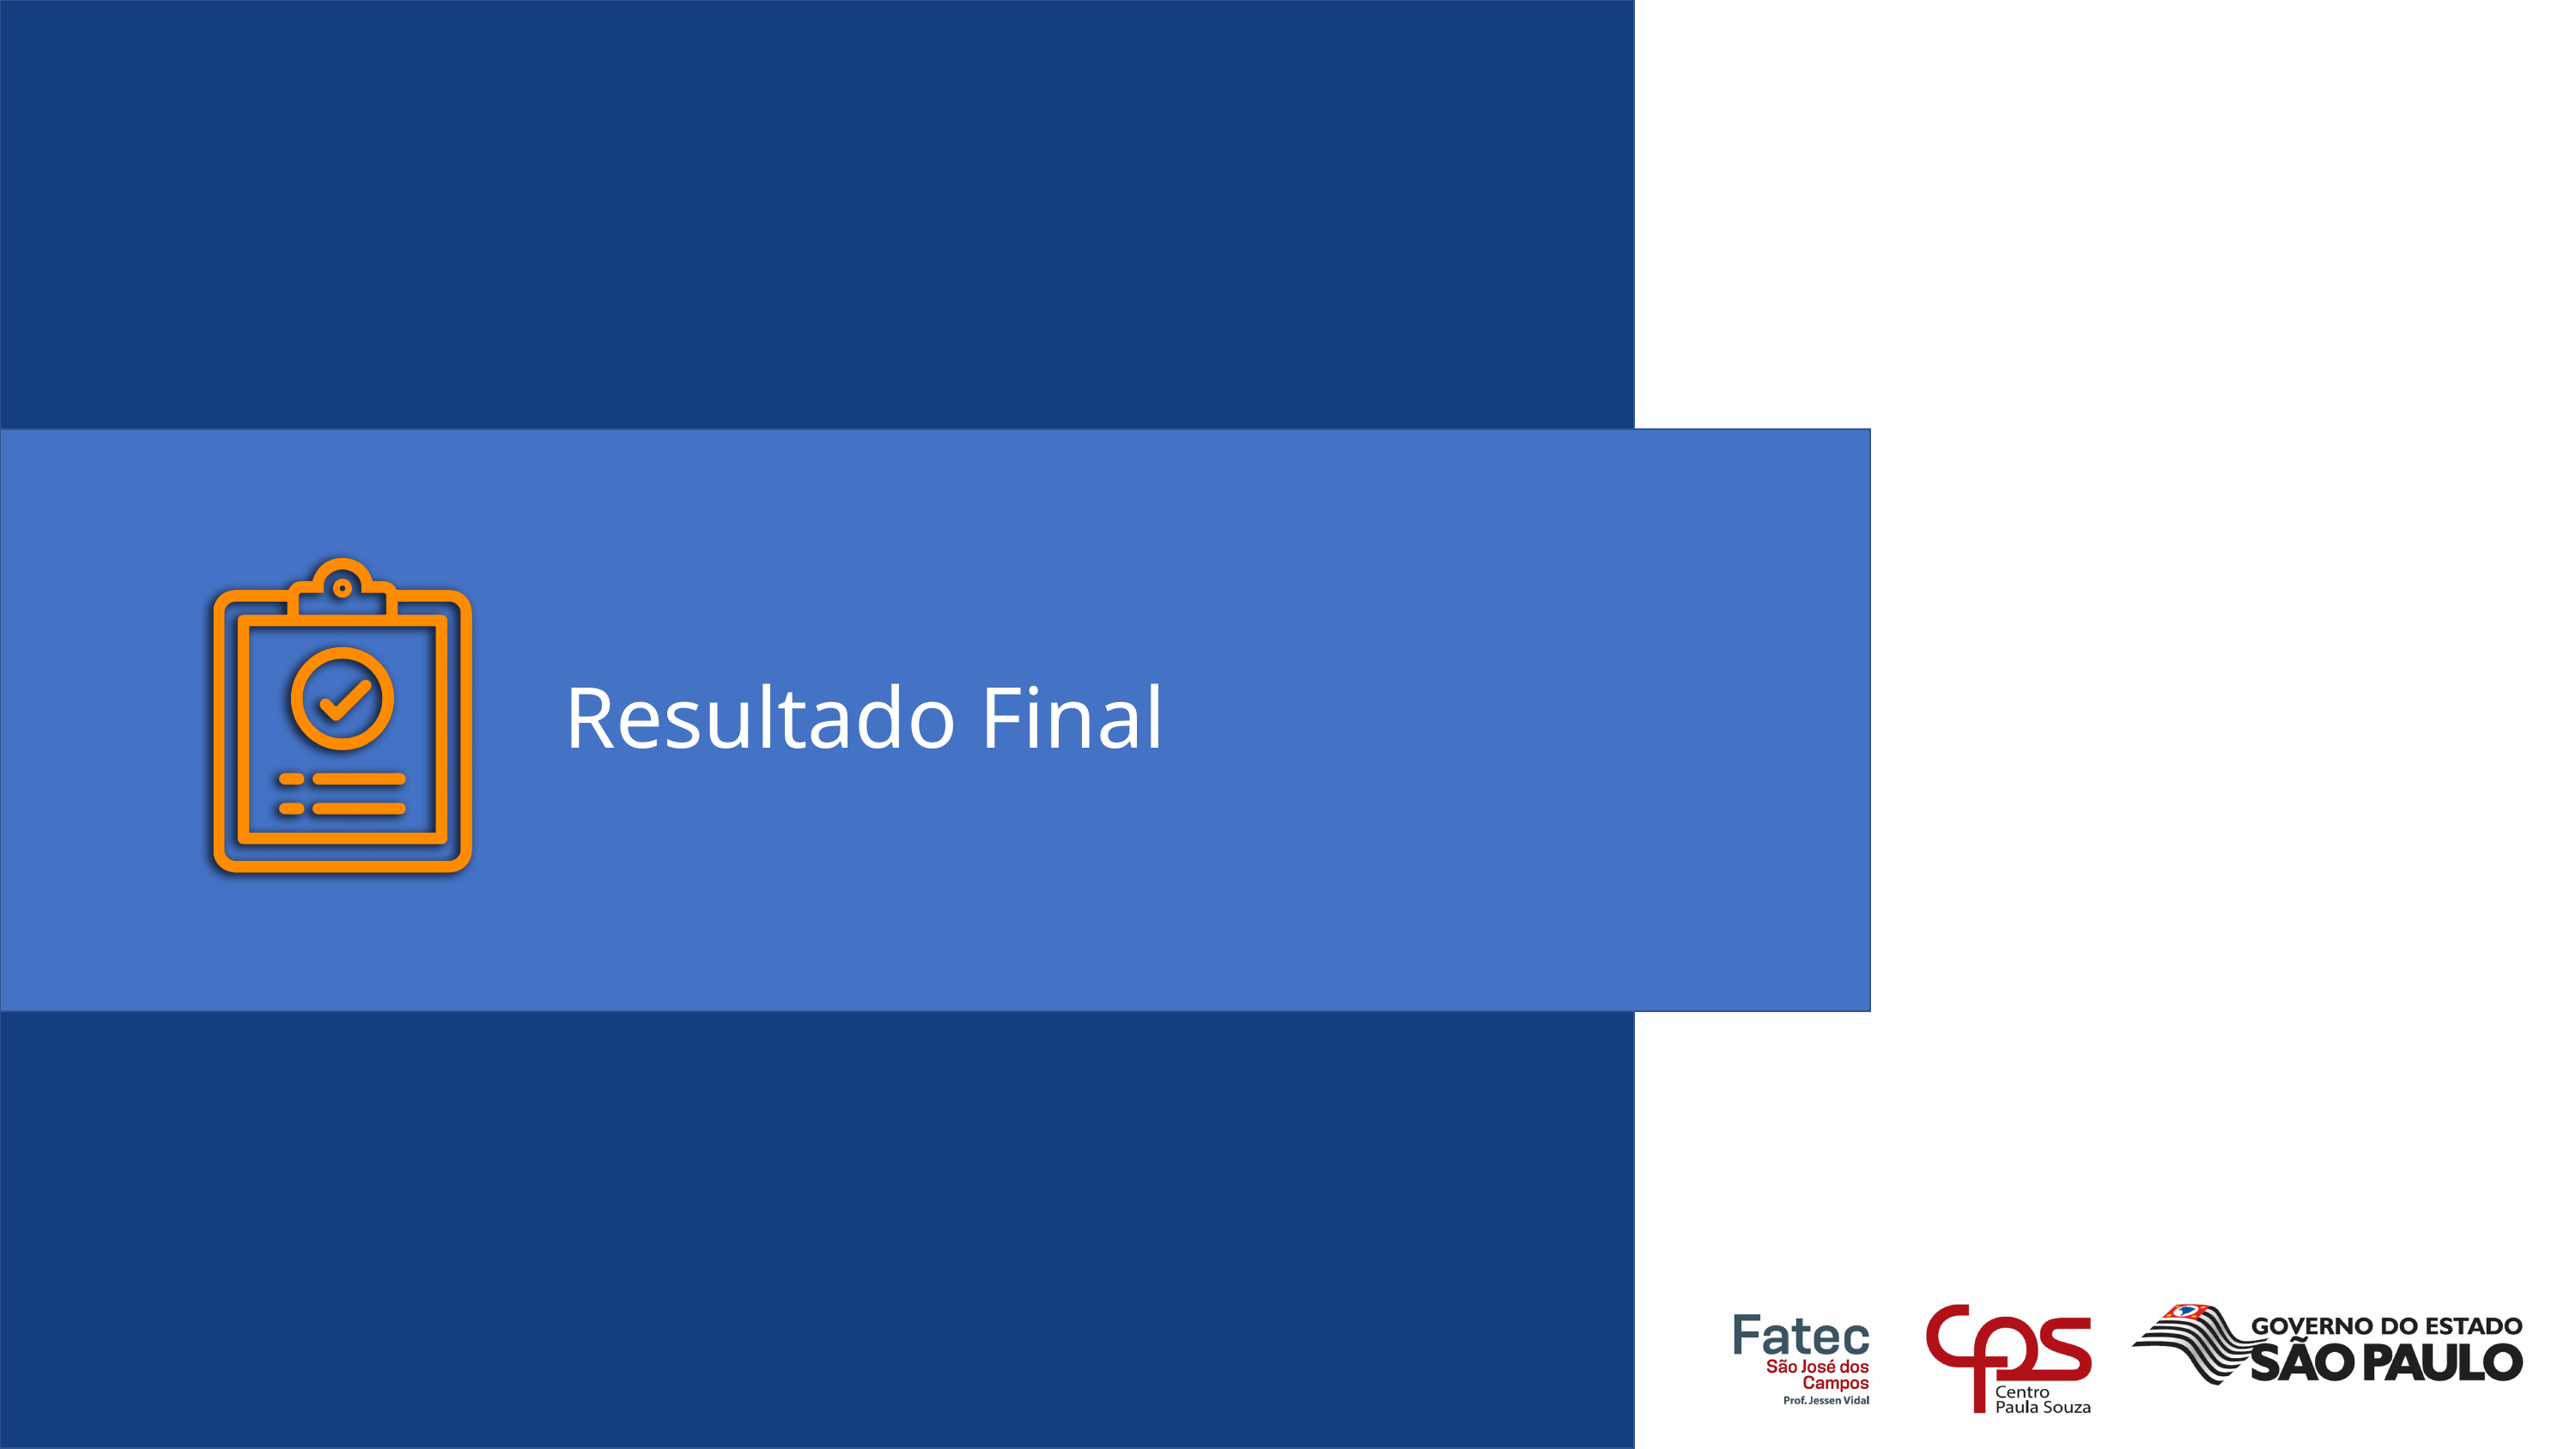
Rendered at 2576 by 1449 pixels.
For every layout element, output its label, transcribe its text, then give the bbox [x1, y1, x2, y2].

picture [168, 541, 517, 889]
picture [1674, 1280, 2567, 1440]
text_box [0, 428, 1871, 1012]
text_box [0, 0, 1635, 428]
text_box Resultado Final [550, 658, 2026, 772]
text_box [0, 1012, 1635, 1449]
